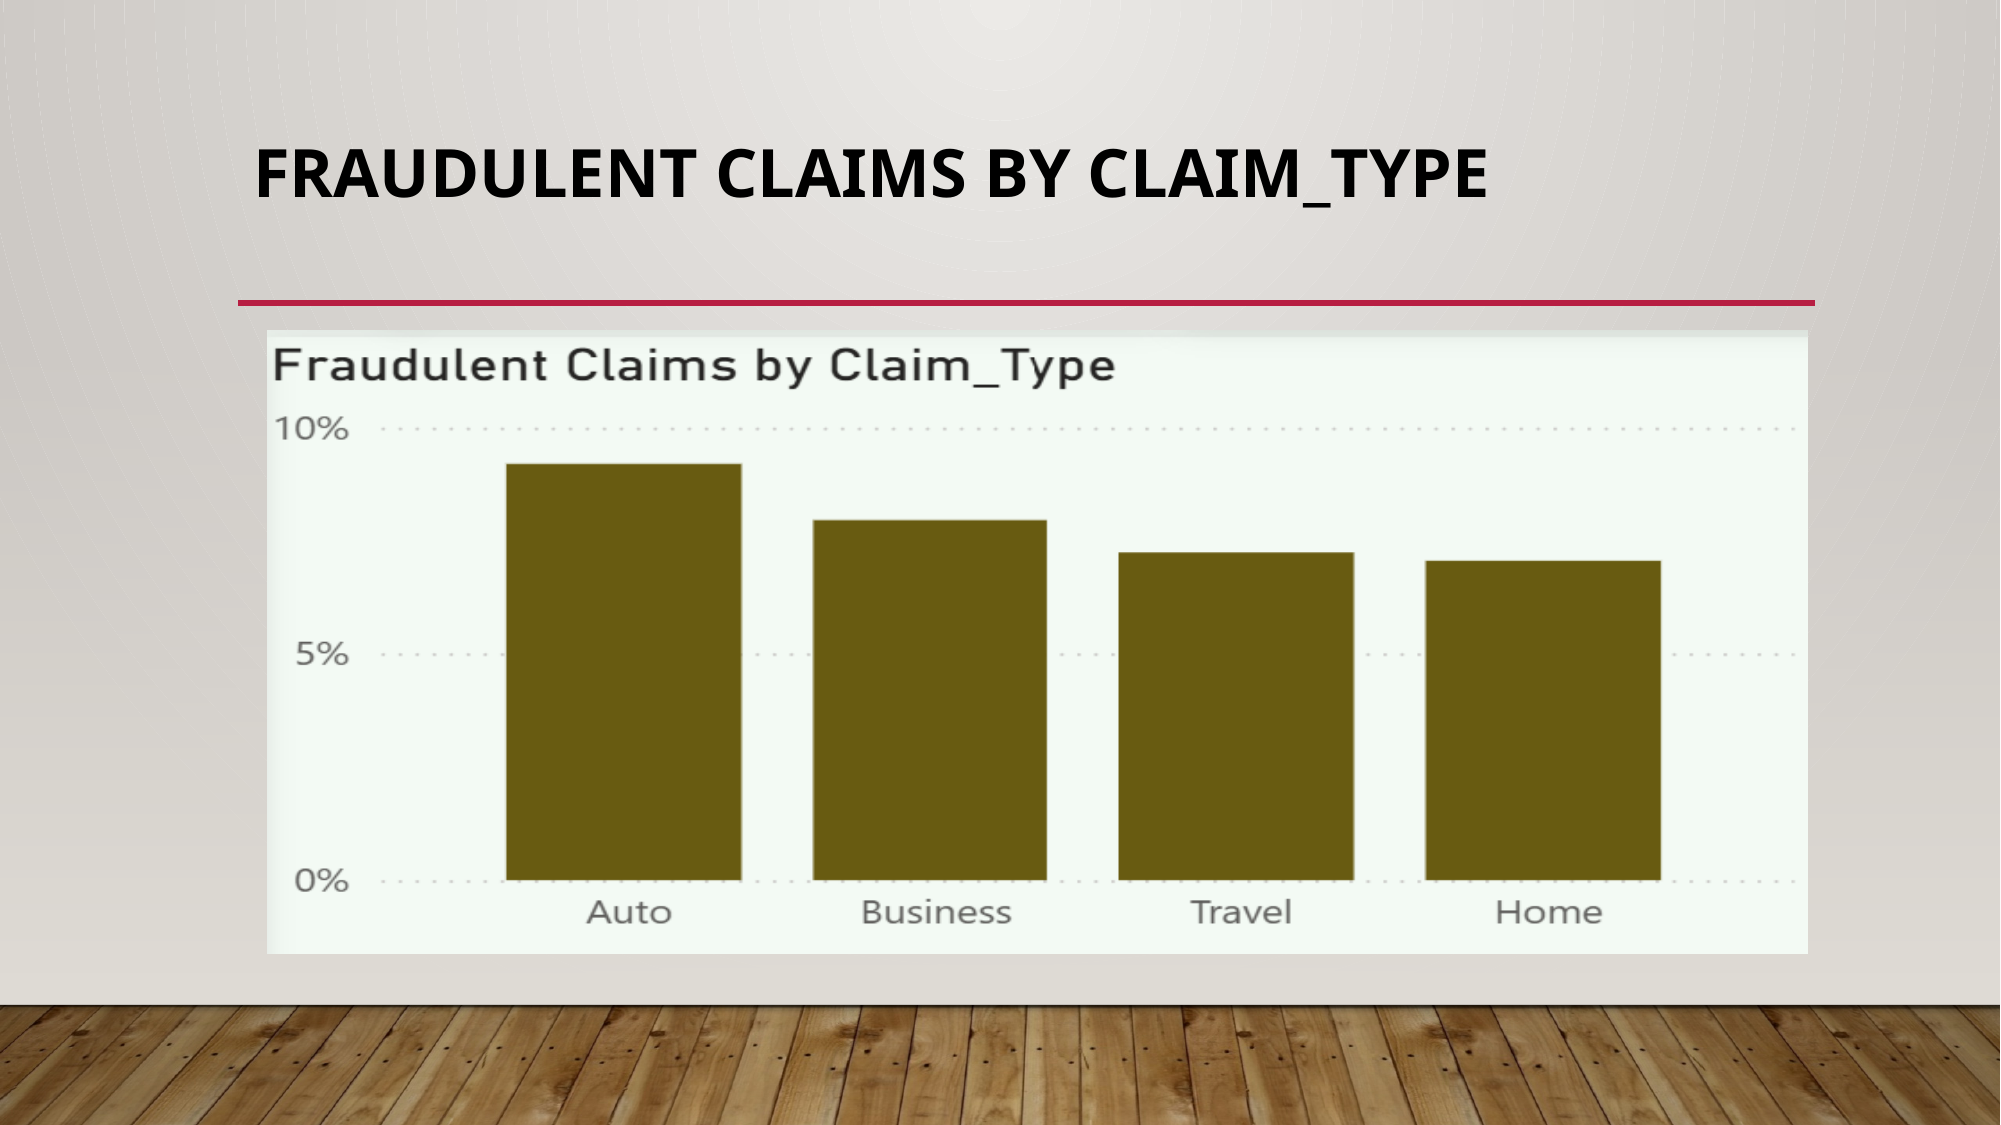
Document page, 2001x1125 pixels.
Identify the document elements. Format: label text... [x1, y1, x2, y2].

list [267, 330, 1808, 954]
title Fraudulent Claims by Claim_Type [238, 131, 1814, 305]
picture [0, 1005, 2000, 1125]
